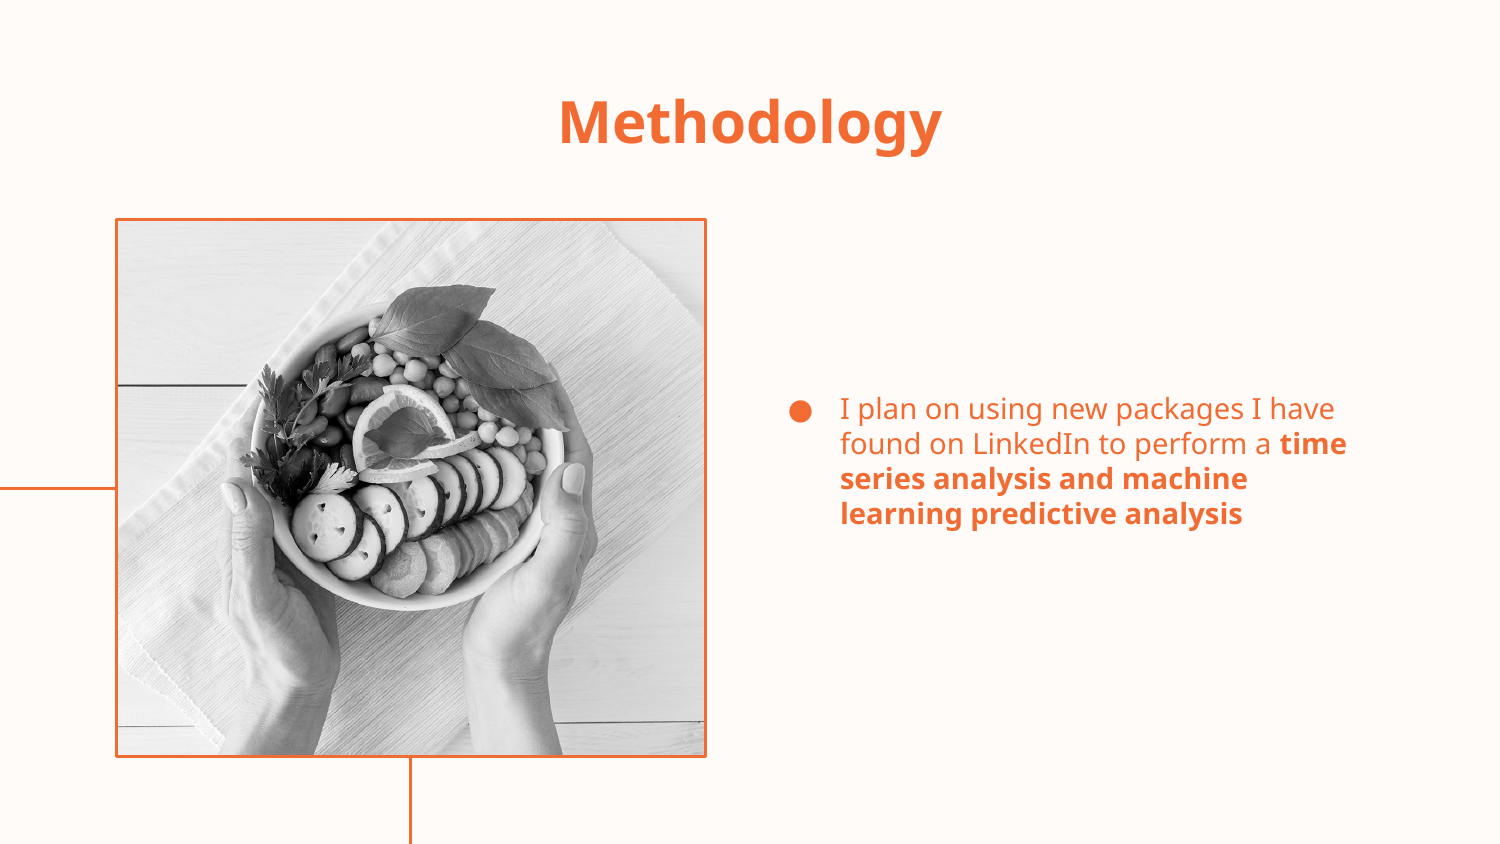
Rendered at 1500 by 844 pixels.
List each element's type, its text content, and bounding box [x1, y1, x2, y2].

picture [117, 220, 705, 756]
list I plan on using new packages I have found on LinkedIn to perform a time series analysis and machine learning predictive analysis [750, 221, 1383, 756]
title Methodology [117, 72, 1383, 167]
